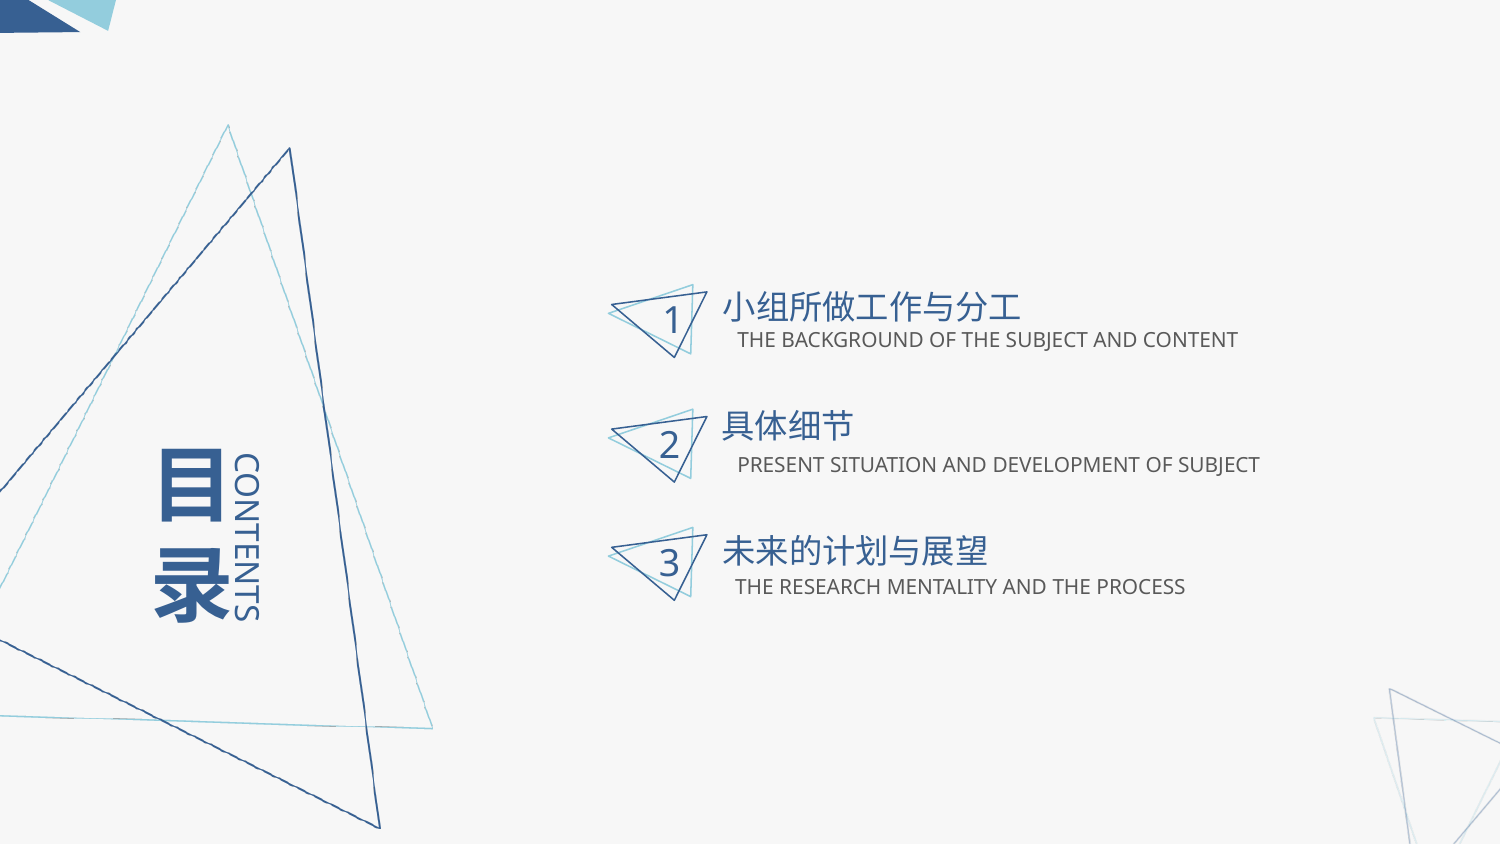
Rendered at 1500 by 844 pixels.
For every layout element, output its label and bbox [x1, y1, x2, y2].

text_box [0, 0, 117, 34]
picture [1372, 688, 1500, 844]
text_box [705, 397, 1292, 485]
text_box [608, 524, 708, 601]
text_box [608, 406, 708, 483]
text_box [706, 522, 1216, 607]
text_box [705, 278, 1270, 361]
picture [0, 123, 433, 829]
text_box [132, 424, 277, 644]
text_box [608, 281, 708, 358]
